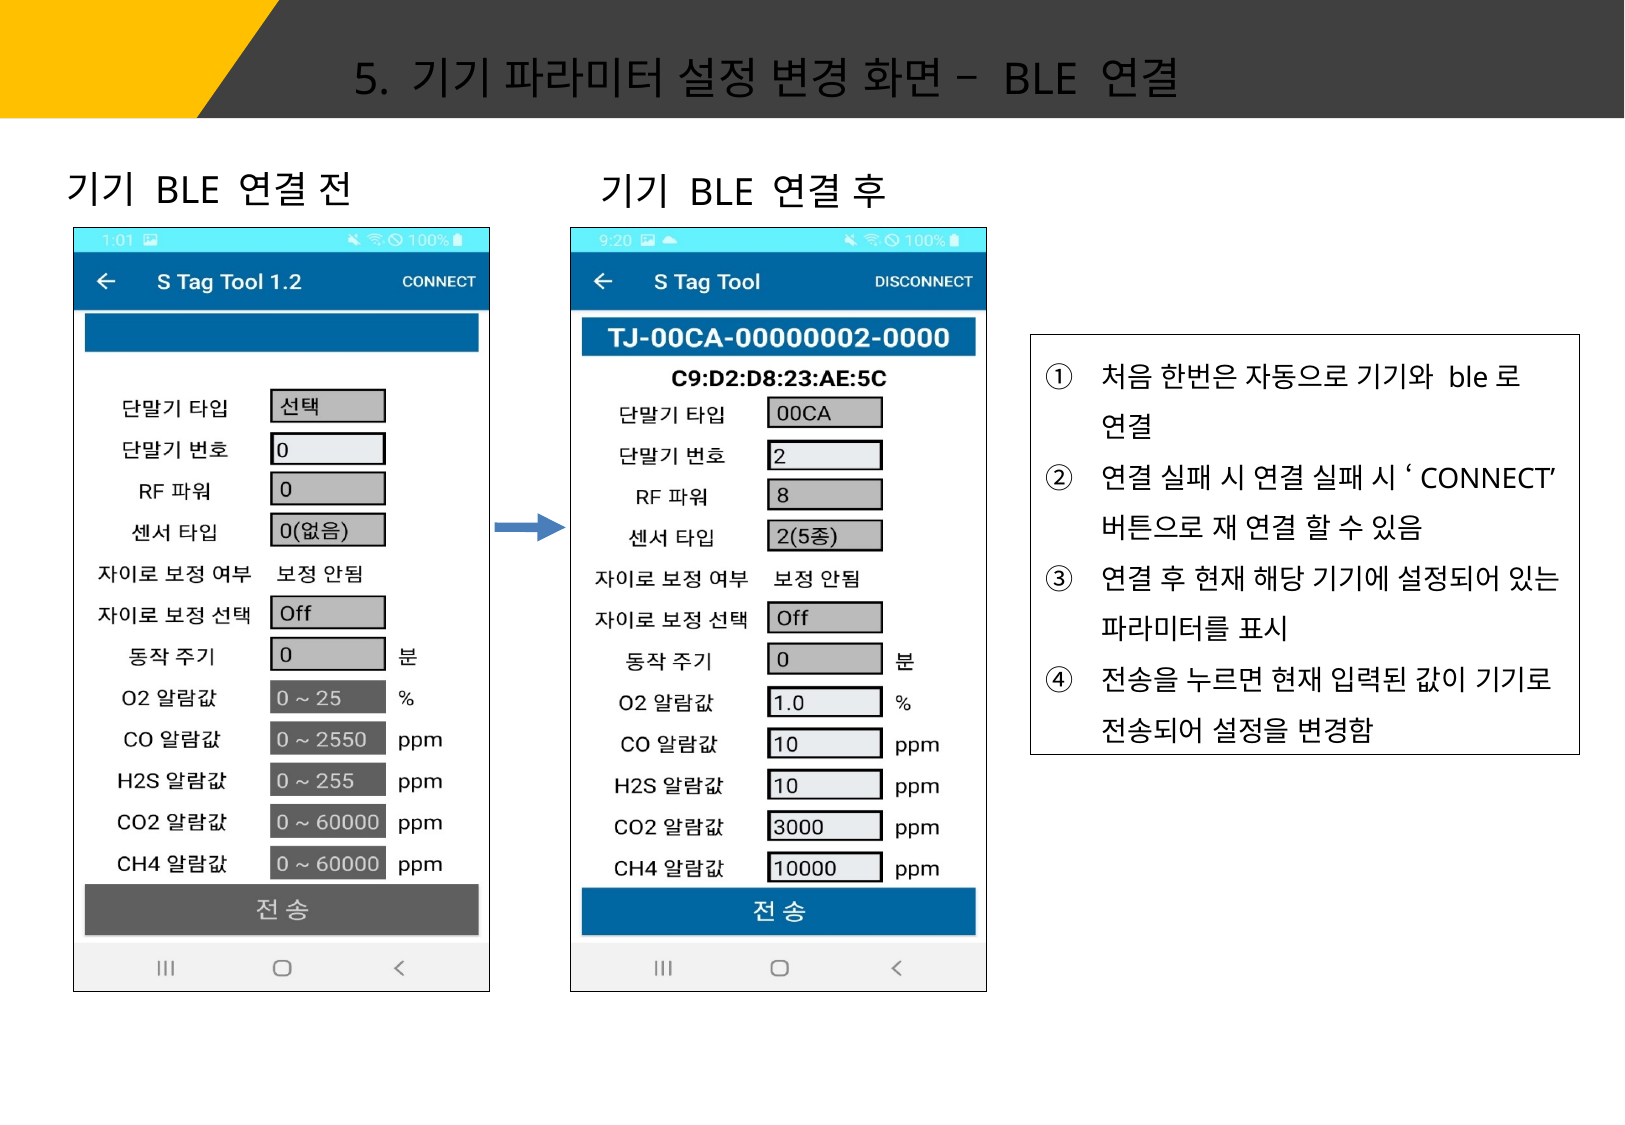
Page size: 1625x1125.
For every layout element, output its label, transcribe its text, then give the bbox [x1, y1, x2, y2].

picture [73, 227, 491, 992]
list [570, 227, 988, 992]
text_box 처음 한번은 자동으로 기기와 ble로 연결 연결 실패 시 연결 실패 시 ‘CONNECT’ 버튼으로 재 연결 할 수 있음 연결 후 현재 해당 기기에 설정되어 있는 파라미터를 표시 전송을 누르면 현재 입력된 값이 기기로 전송되어 설정을 변경함 [1030, 334, 1580, 755]
text_box 기기 BLE 연결 전 [52, 158, 512, 219]
text_box 기기 BLE 연결 후 [585, 160, 1046, 221]
title 5. 기기 파라미터 설정 변경 화면 – BLE 연결 [36, 43, 1498, 175]
